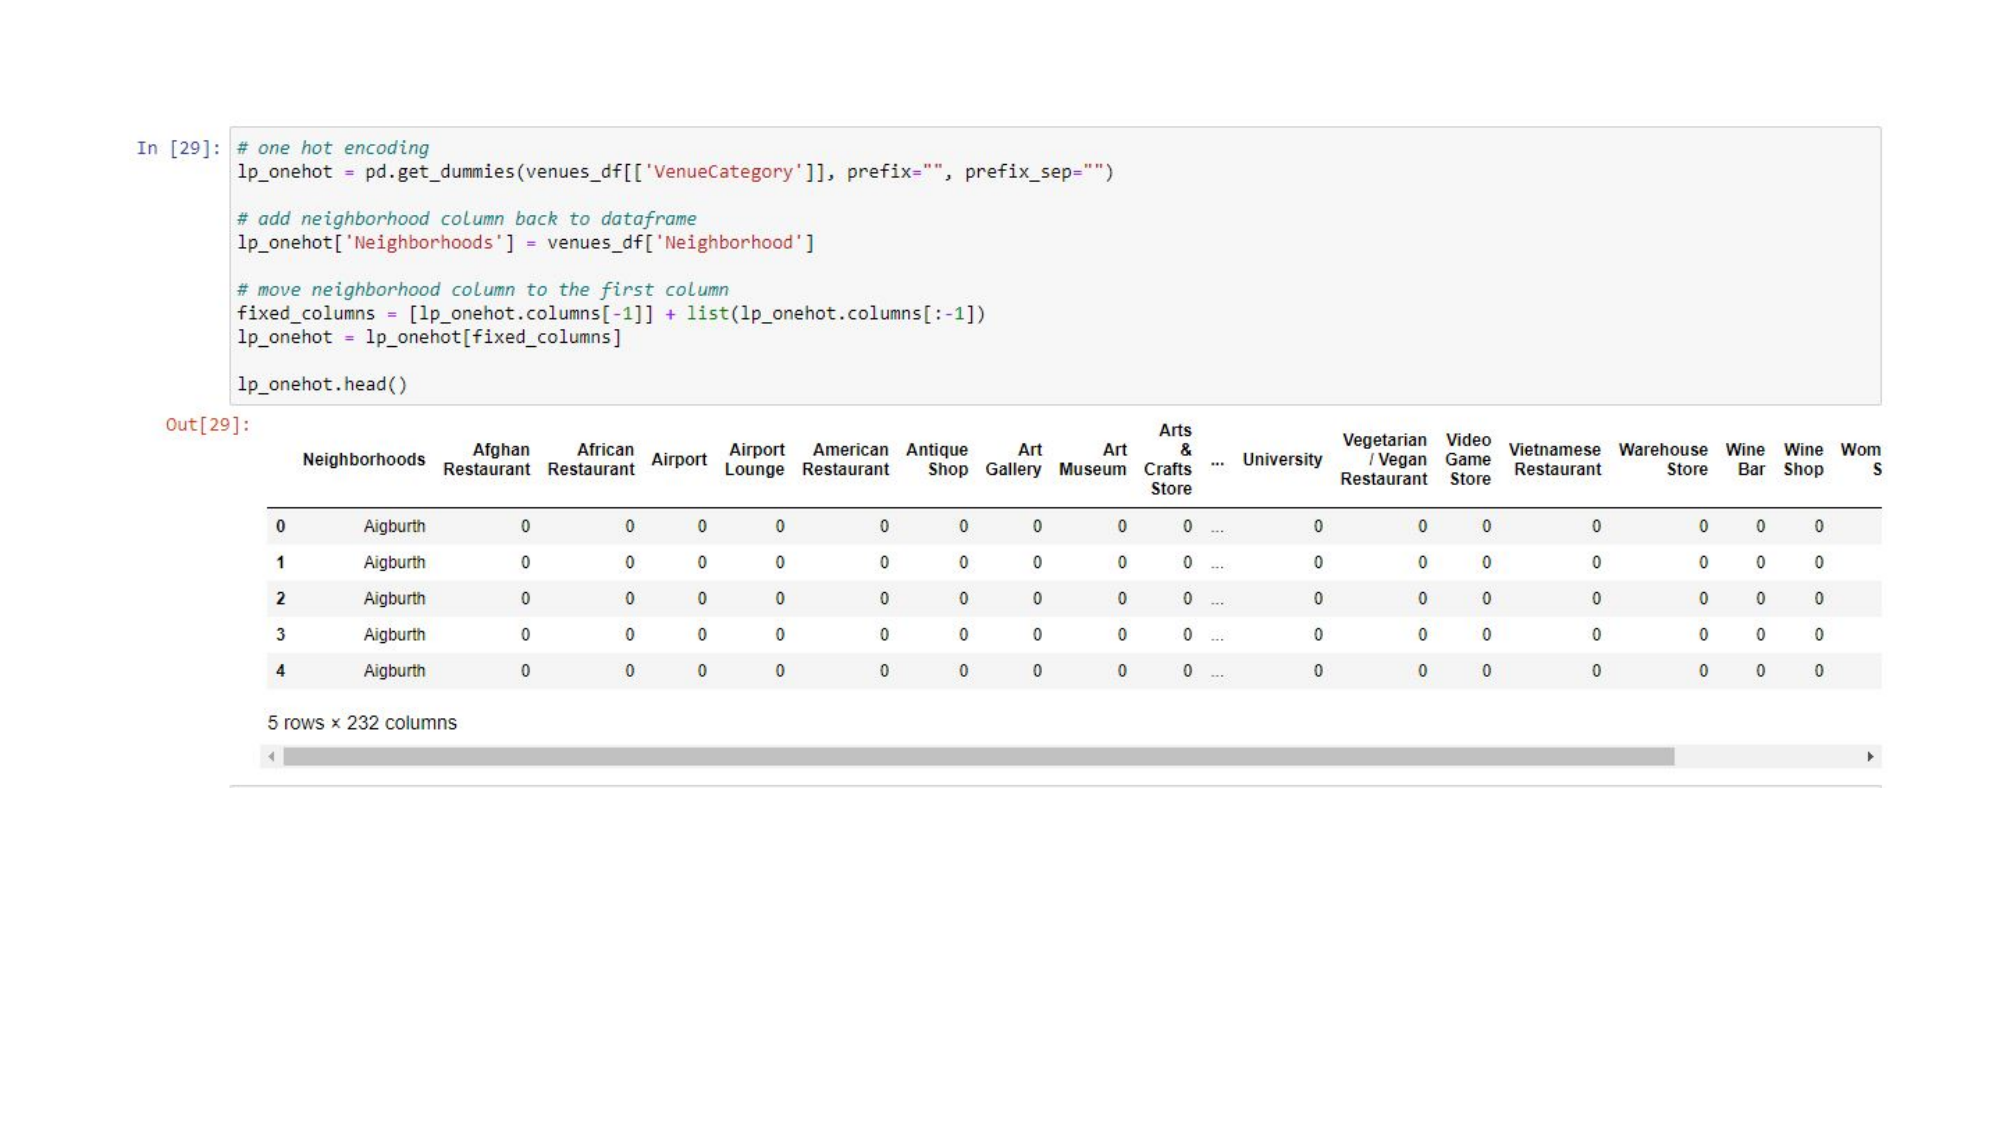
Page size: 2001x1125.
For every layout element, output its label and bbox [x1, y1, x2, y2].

list [85, 107, 1896, 789]
